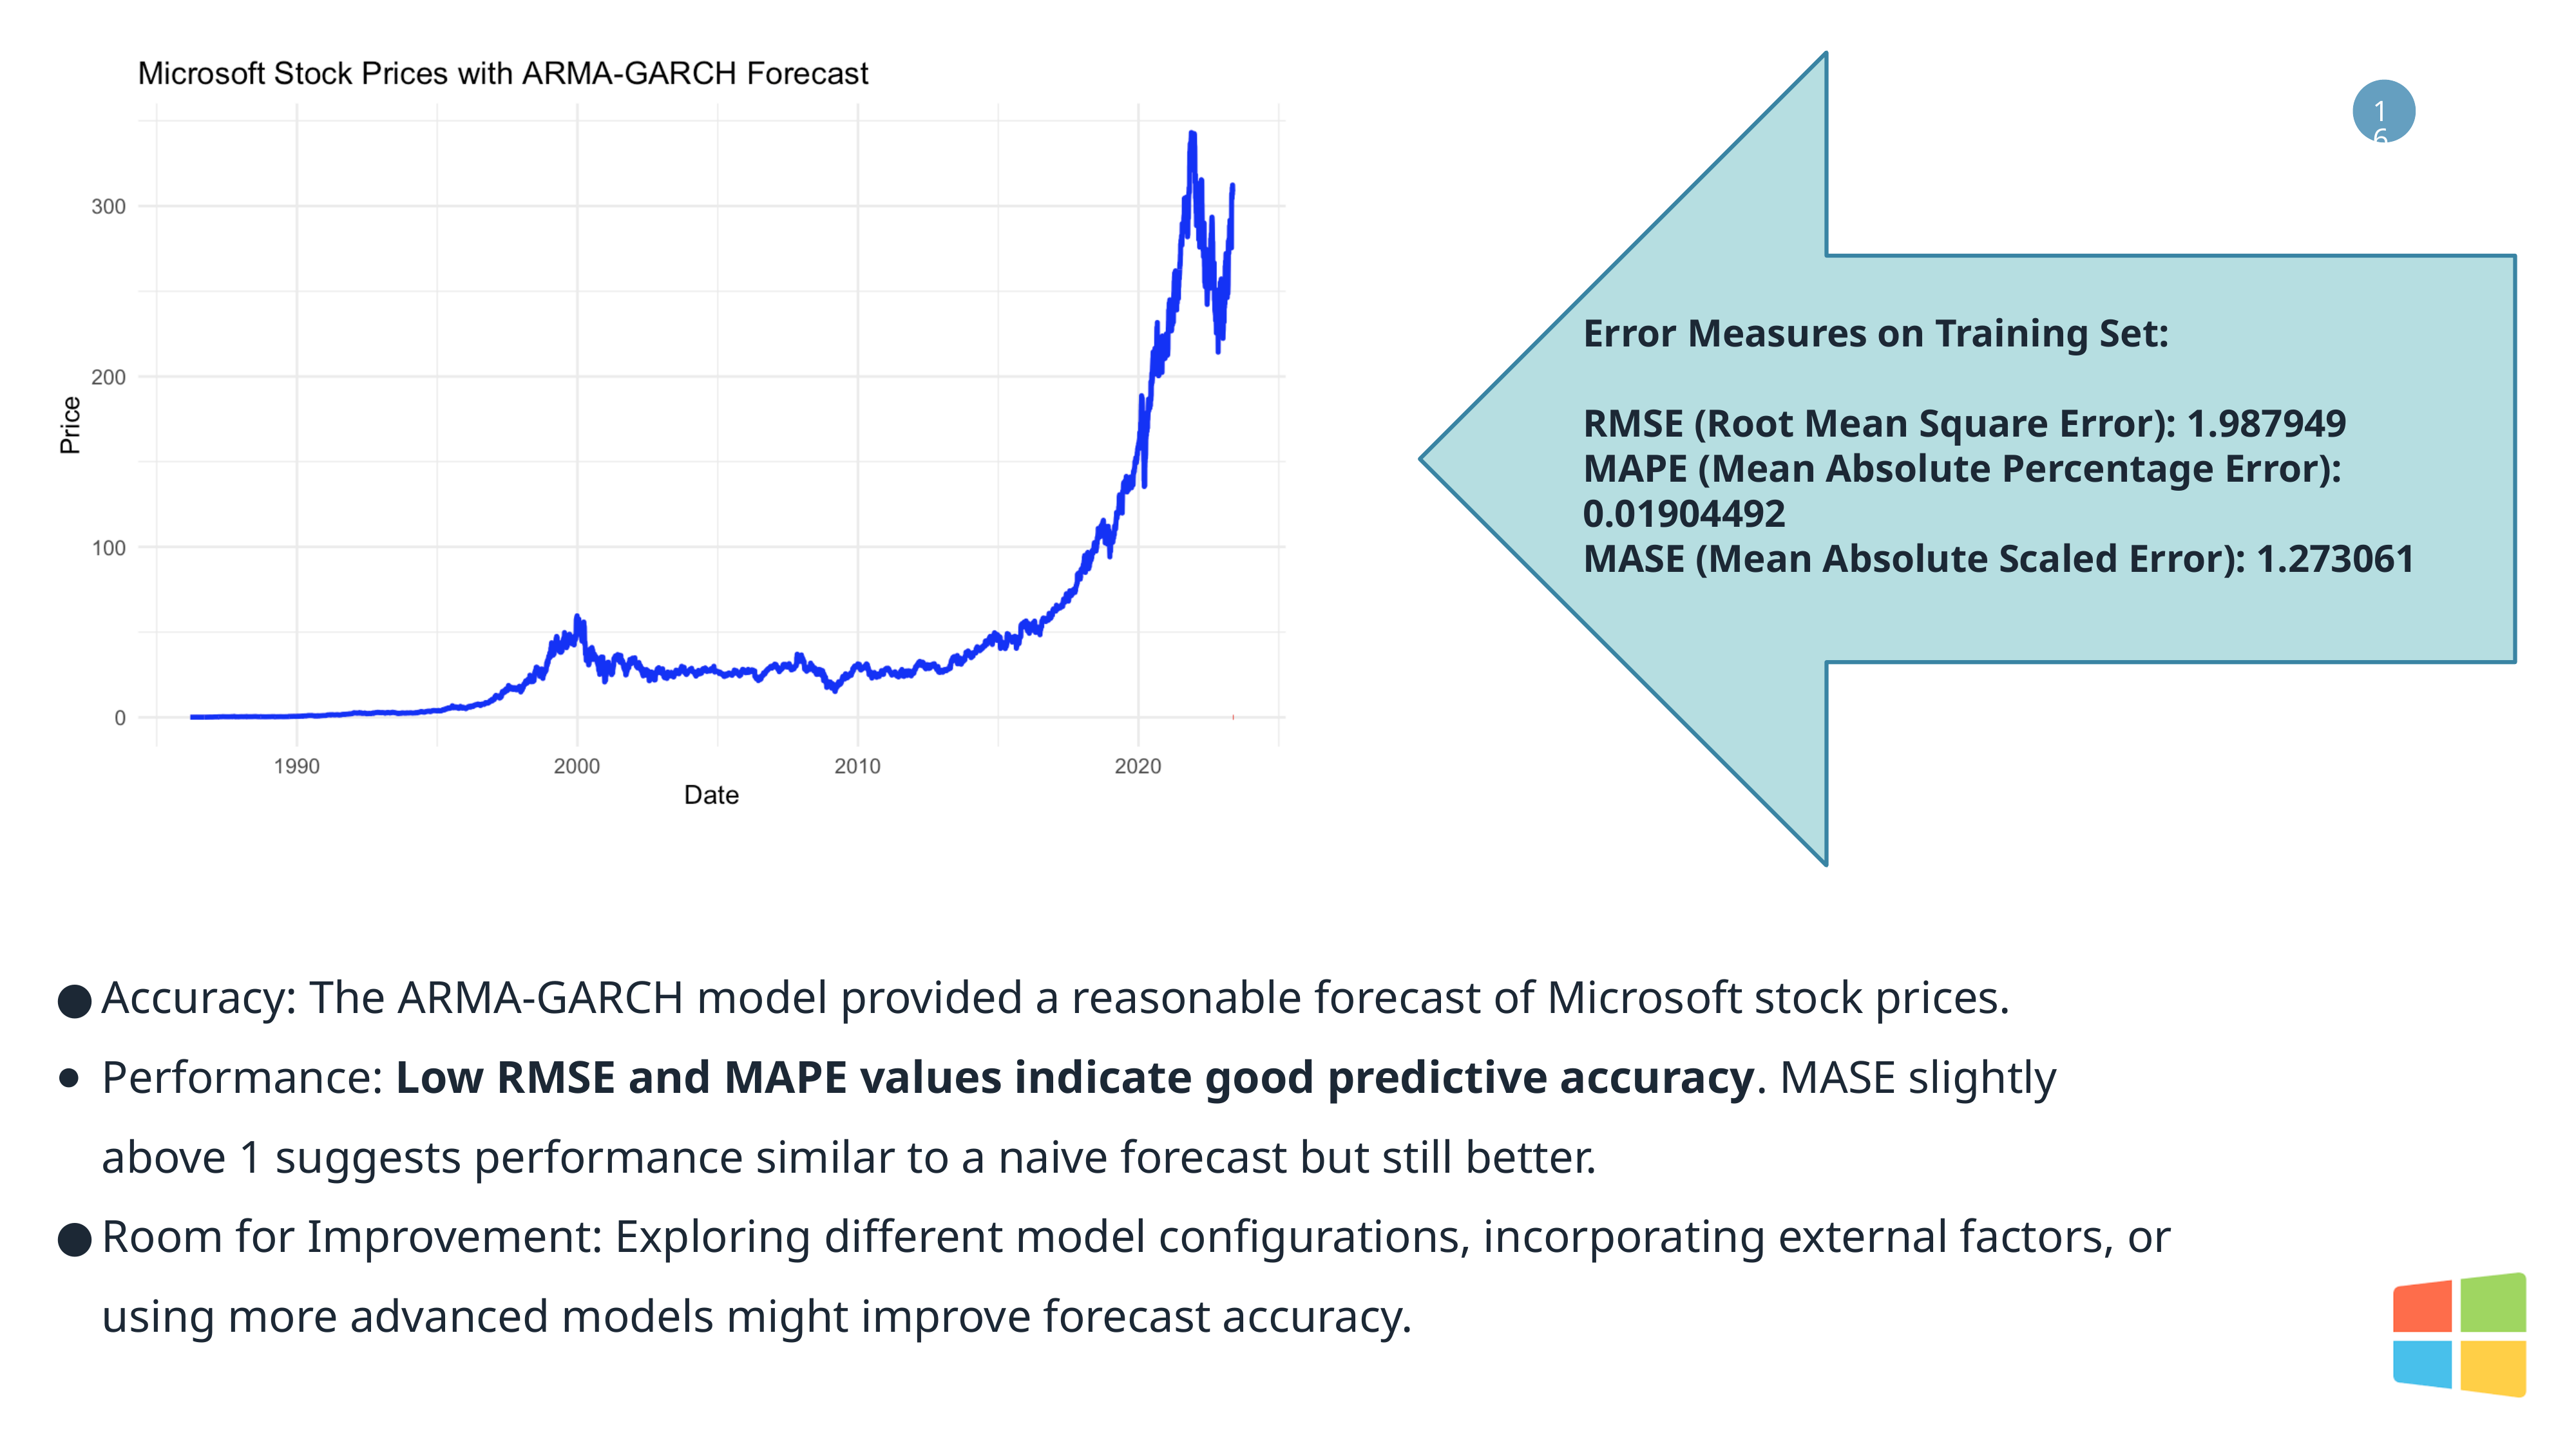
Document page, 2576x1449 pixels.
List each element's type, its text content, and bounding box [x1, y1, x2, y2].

text_box [1579, 52, 2515, 299]
picture [43, 41, 1326, 826]
picture [2349, 1222, 2576, 1449]
text_box Accuracy: The ARMA-GARCH model provided a reasonable forecast of Microsoft stock prices. Performance: Low RMSE and MAPE values indicate good predictive accuracy. MASE slightly above 1 suggests performance similar to a naive forecast but still better. Room for Improvement: Exploring different model configurations, incorporating external factors, or using more advanced models might improve forecast accuracy. [43, 933, 2202, 1410]
text_box [1420, 306, 2515, 866]
text_box Error Measures on Training Set: RMSE (Root Mean Square Error): 1.987949 MAPE (Mean Absolute Percentage Error): 0.01904492 MASE (Mean Absolute Scaled Error): 1.273061 [1572, 299, 2541, 568]
